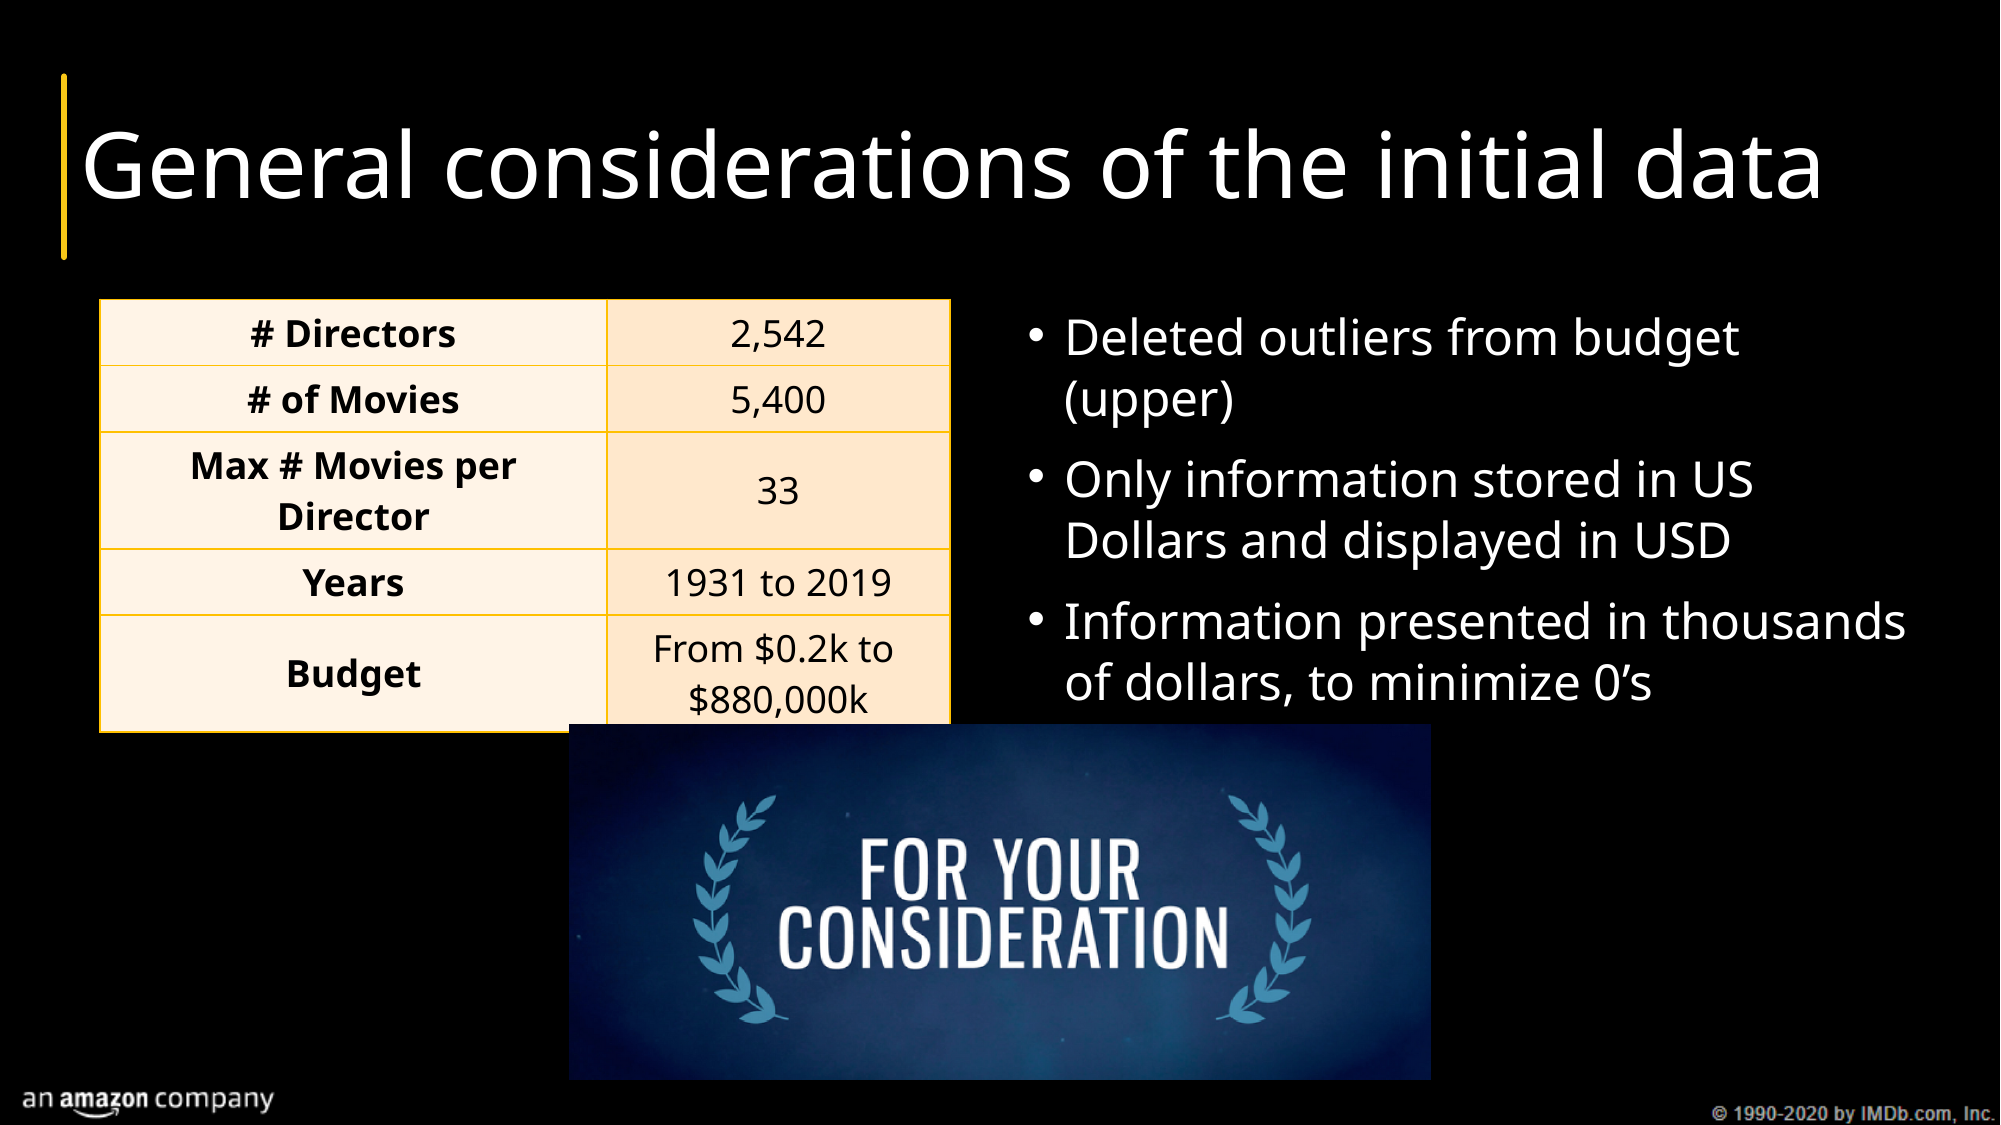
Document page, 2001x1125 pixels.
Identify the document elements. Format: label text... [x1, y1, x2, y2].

table_cell 33 [608, 433, 949, 548]
table_header # Directors [101, 300, 606, 365]
table_cell # of Movies [101, 366, 606, 431]
title General considerations of the initial data [65, 59, 1936, 278]
table_cell From $0.2k to $880,000k [608, 616, 949, 724]
table_cell 5,400 [608, 366, 949, 431]
table_cell Years [101, 550, 606, 614]
picture [569, 724, 1431, 1080]
list Deleted outliers from budget (upper) Only information stored in US Dollars and displayed in USD Information presented in thousands of dollars, to minimize 0’s [1012, 299, 1936, 725]
table_cell Max # Movies per Director [101, 433, 606, 548]
picture [1708, 1102, 2000, 1125]
table_header 2,542 [608, 300, 949, 365]
picture [1, 1086, 294, 1124]
table_cell Budget [101, 616, 606, 731]
table_cell 1931 to 2019 [608, 550, 949, 614]
